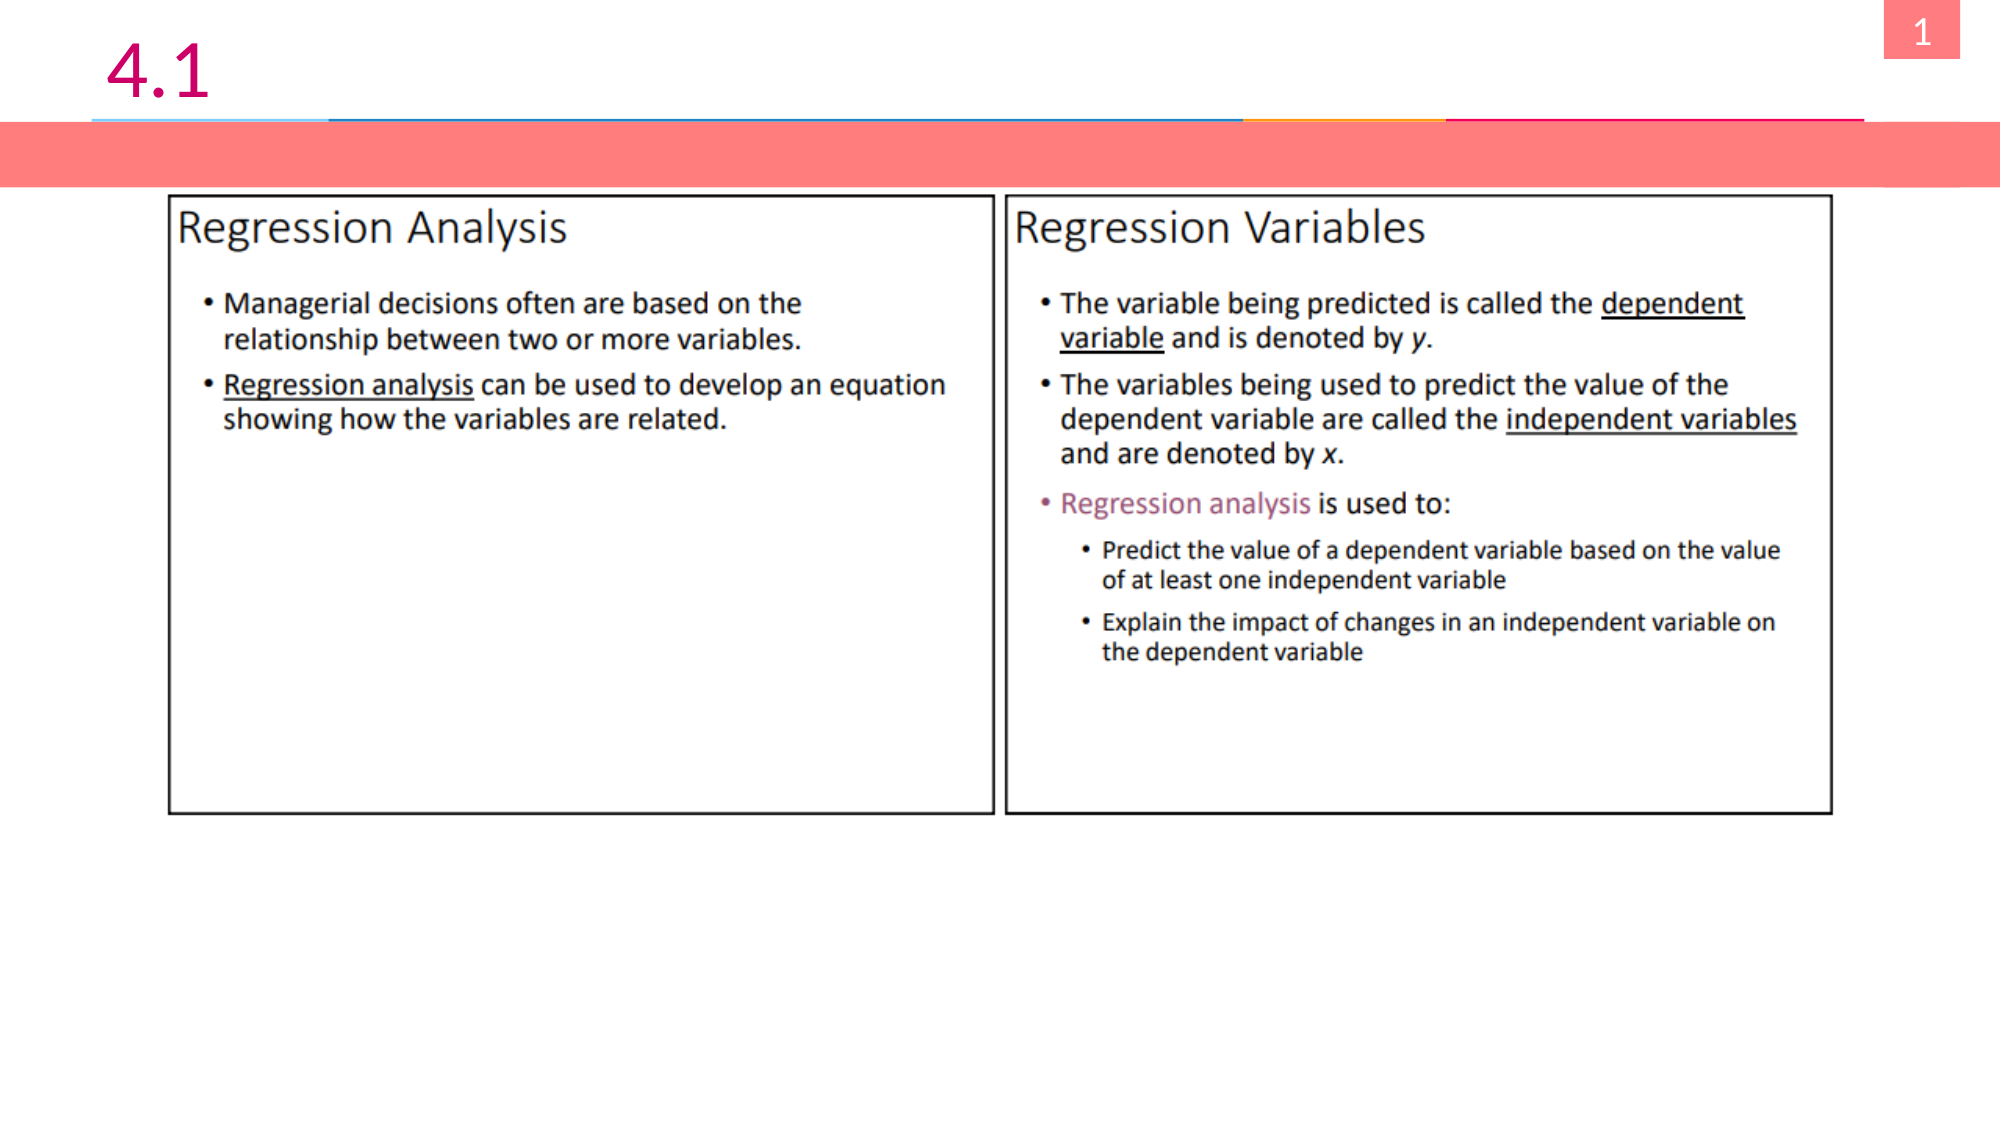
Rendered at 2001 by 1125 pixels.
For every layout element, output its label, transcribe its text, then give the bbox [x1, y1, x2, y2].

text_box [0, 121, 2000, 188]
text_box 4.1 [91, 6, 1865, 118]
picture [162, 190, 1841, 821]
slide_number 1 [1883, 0, 1961, 59]
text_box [91, 118, 1865, 122]
